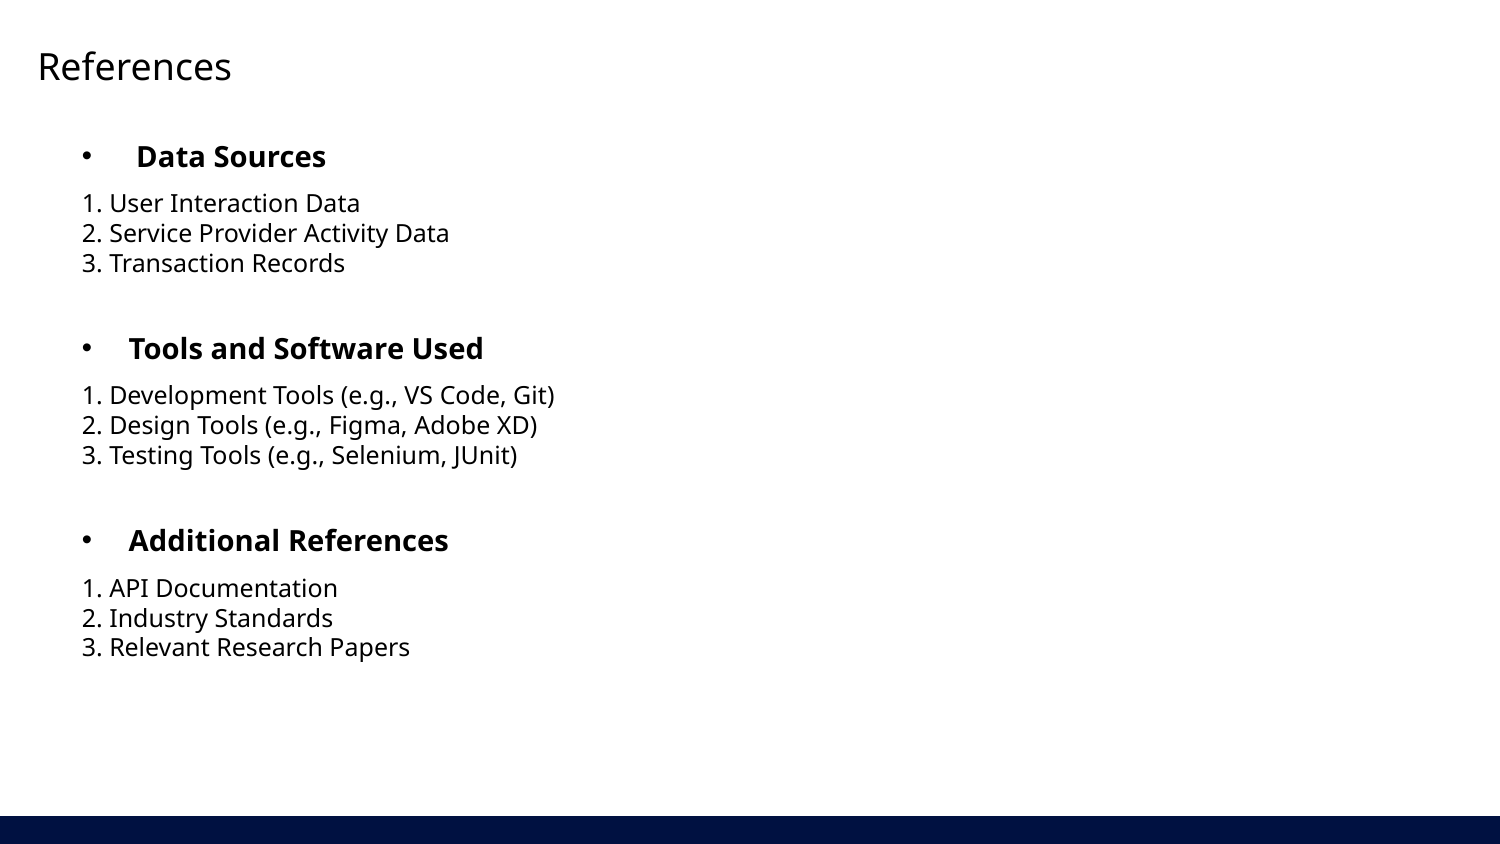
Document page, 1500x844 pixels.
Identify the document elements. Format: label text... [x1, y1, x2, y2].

text_box Data Sources 1. User Interaction Data 2. Service Provider Activity Data 3. Transaction Records Tools and Software Used 1. Development Tools (e.g., VS Code, Git) 2. Design Tools (e.g., Figma, Adobe XD) 3. Testing Tools (e.g., Selenium, JUnit) Additional References 1. API Documentation 2. Industry Standards 3. Relevant Research Papers [48, 105, 1445, 743]
text_box References [22, 27, 509, 106]
text_box [0, 816, 1500, 844]
